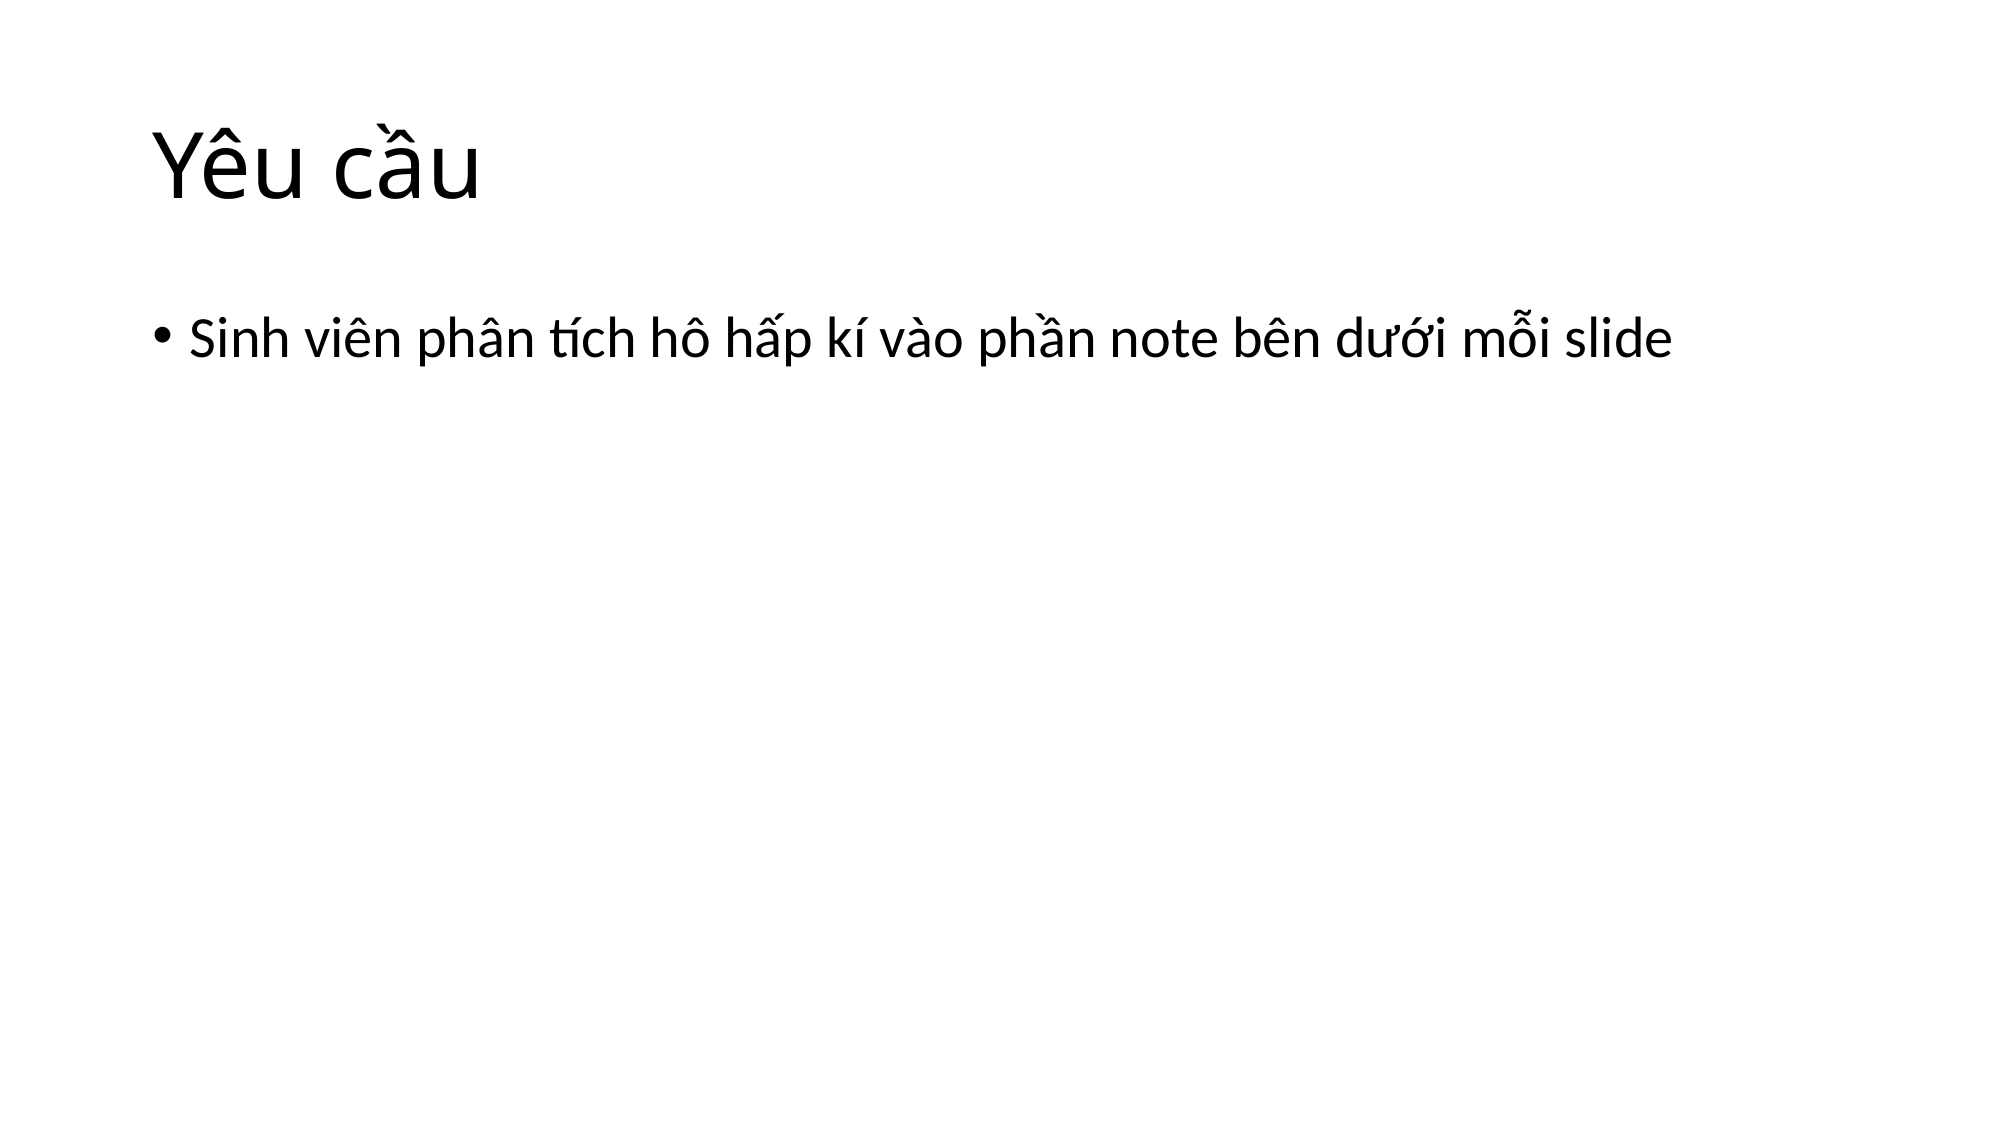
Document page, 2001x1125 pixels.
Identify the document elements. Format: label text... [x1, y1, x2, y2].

list Sinh viên phân tích hô hấp kí vào phần note bên dưới mỗi slide [137, 299, 1863, 1014]
title Yêu cầu [137, 59, 1863, 278]
